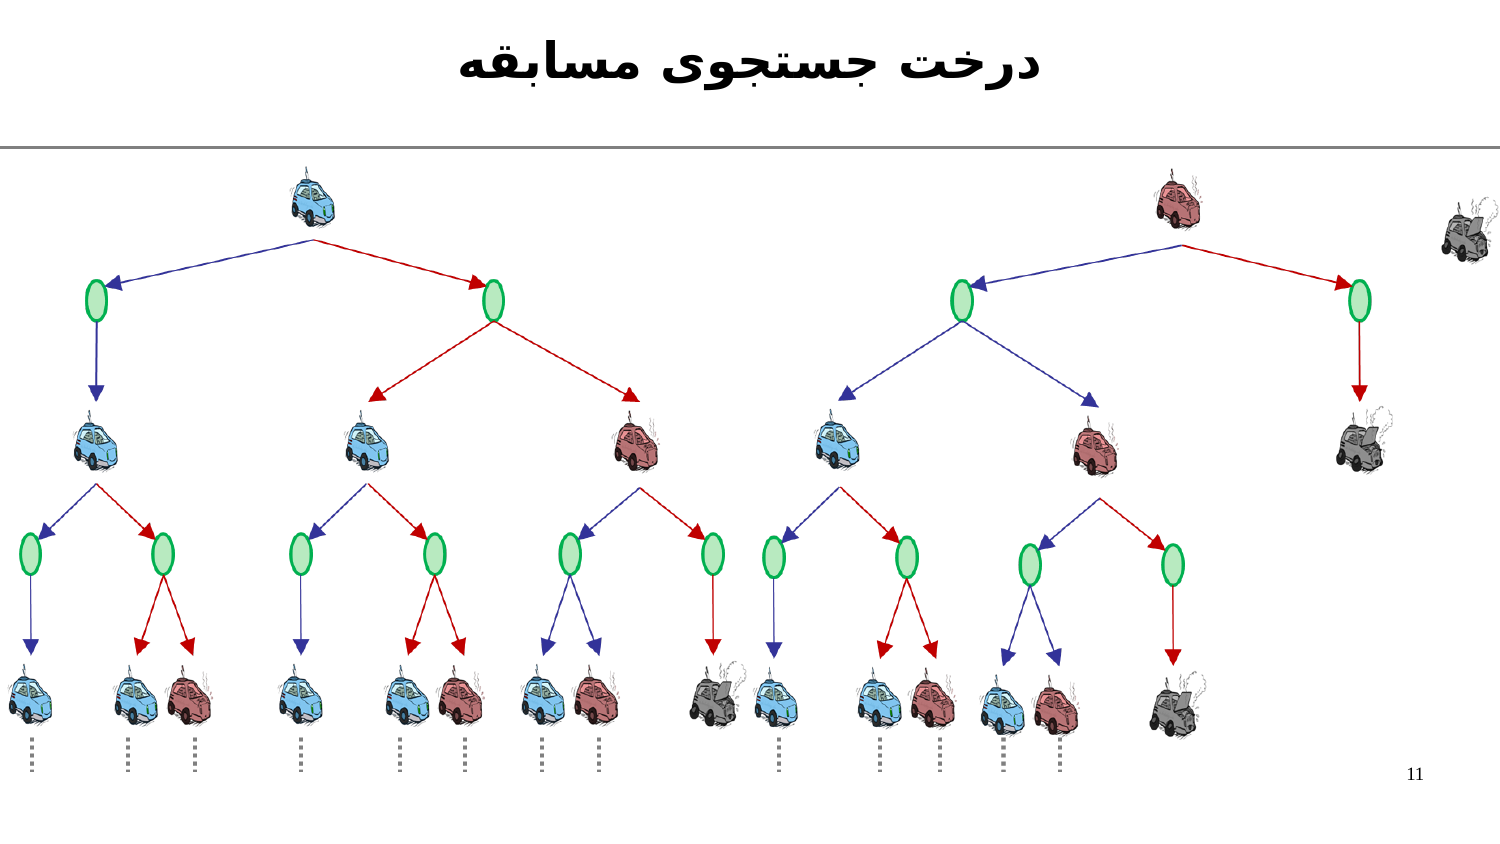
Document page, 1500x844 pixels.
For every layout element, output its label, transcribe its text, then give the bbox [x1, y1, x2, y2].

picture [0, 158, 1500, 774]
text_box درخت جستجوی مسابقه [444, 20, 1055, 154]
